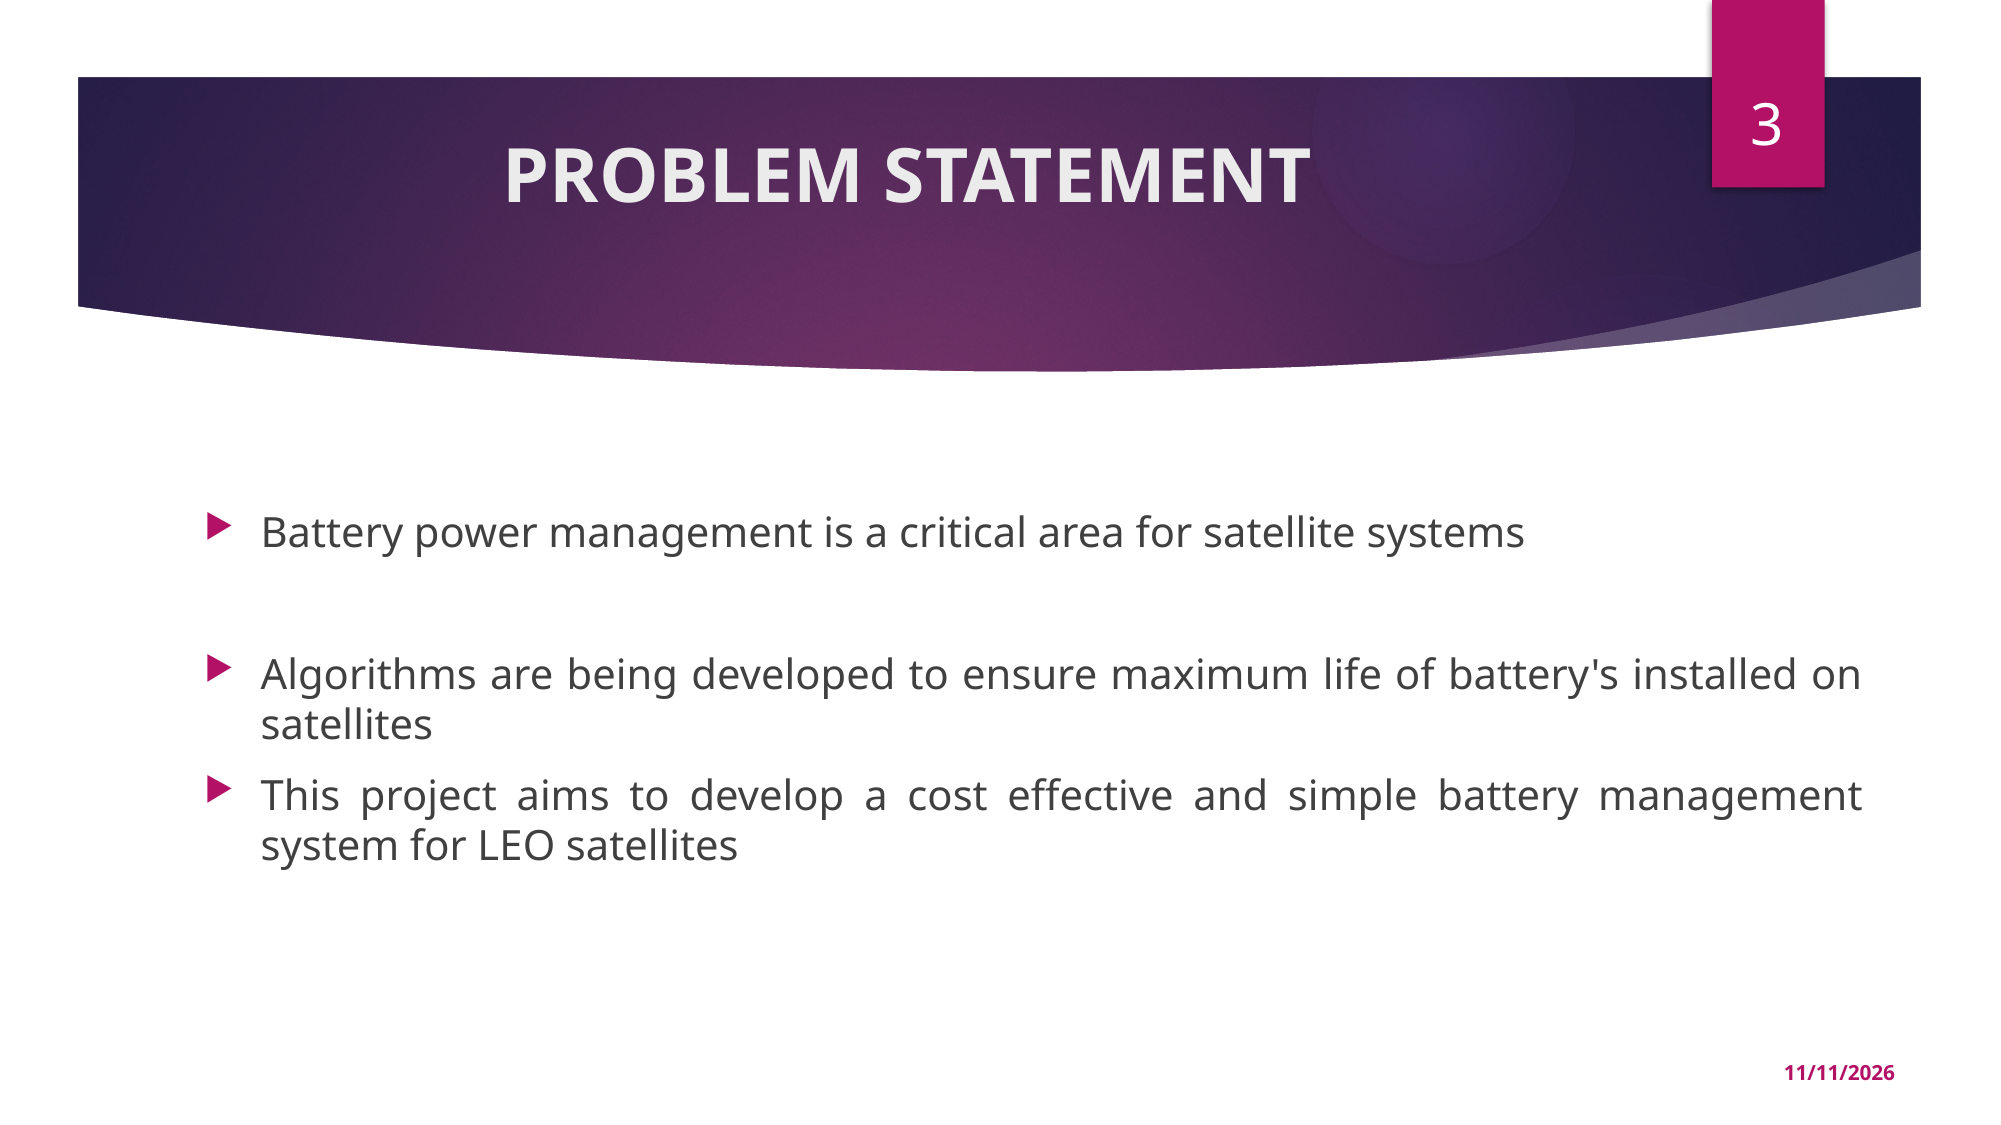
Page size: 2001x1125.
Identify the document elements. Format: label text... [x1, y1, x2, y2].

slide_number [1747, 1048, 1911, 1099]
slide_number 3 [1698, 48, 1836, 175]
list Battery power management is a critical area for satellite systems Algorithms are being developed to ensure maximum life of battery's installed on satellites This project aims to develop a cost effective and simple battery management system for LEO satellites [189, 427, 1879, 988]
title PROBLEM STATEMENT [189, 159, 1627, 276]
